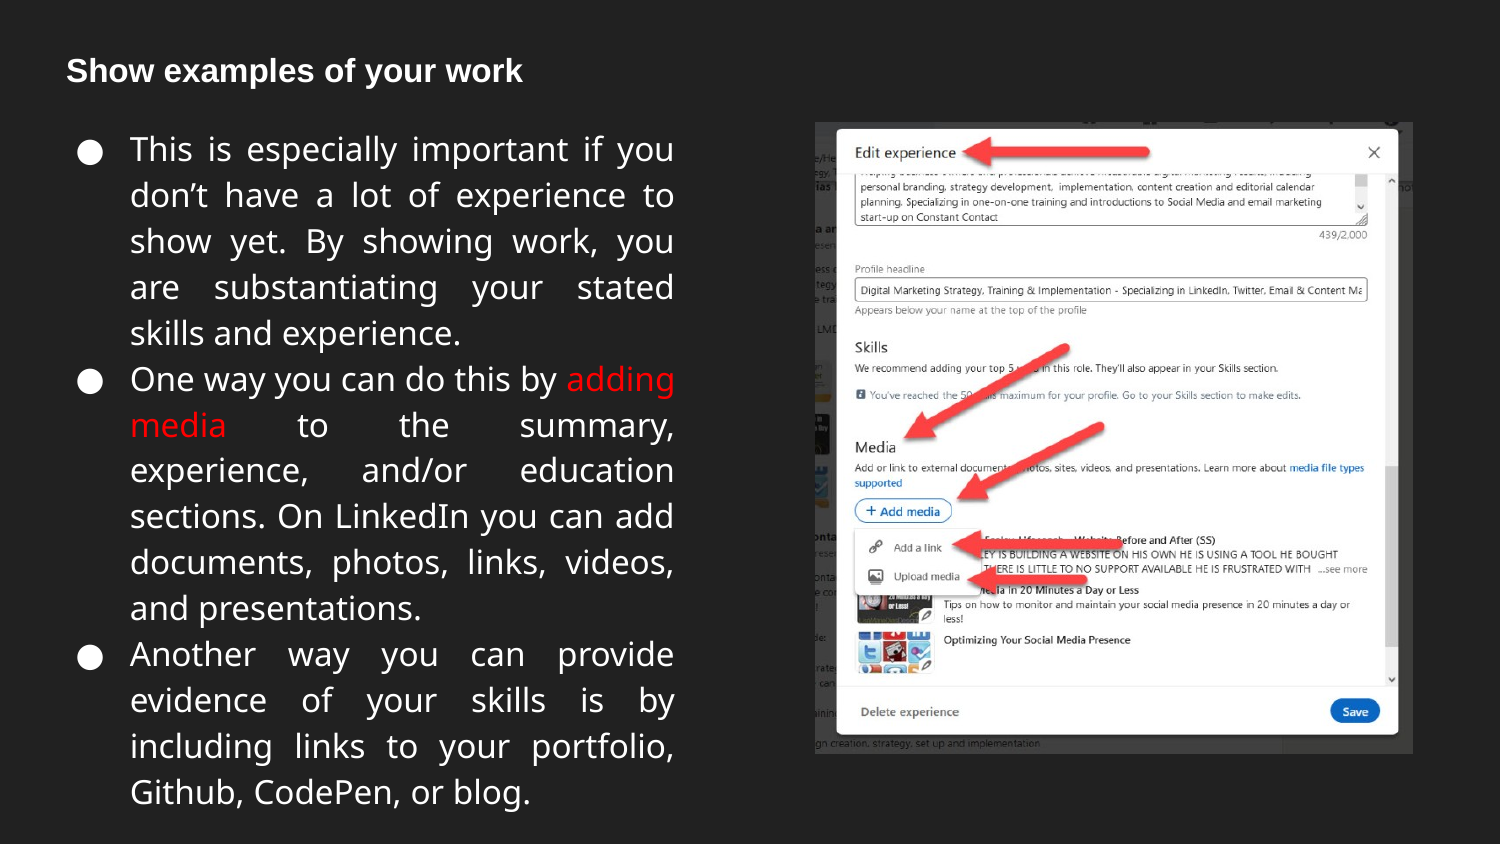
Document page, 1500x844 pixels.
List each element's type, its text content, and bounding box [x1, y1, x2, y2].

picture [815, 122, 1413, 754]
list This is especially important if you don’t have a lot of experience to show yet. By showing work, you are substantiating your stated skills and experience. One way you can do this by adding media to the summary, experience, and/or education sections. On LinkedIn you can add documents, photos, links, videos, and presentations. Another way you can provide evidence of your skills is by including links to your portfolio, Github, CodePen, or blog. [39, 107, 691, 668]
title Show examples of your work [51, 28, 1449, 123]
